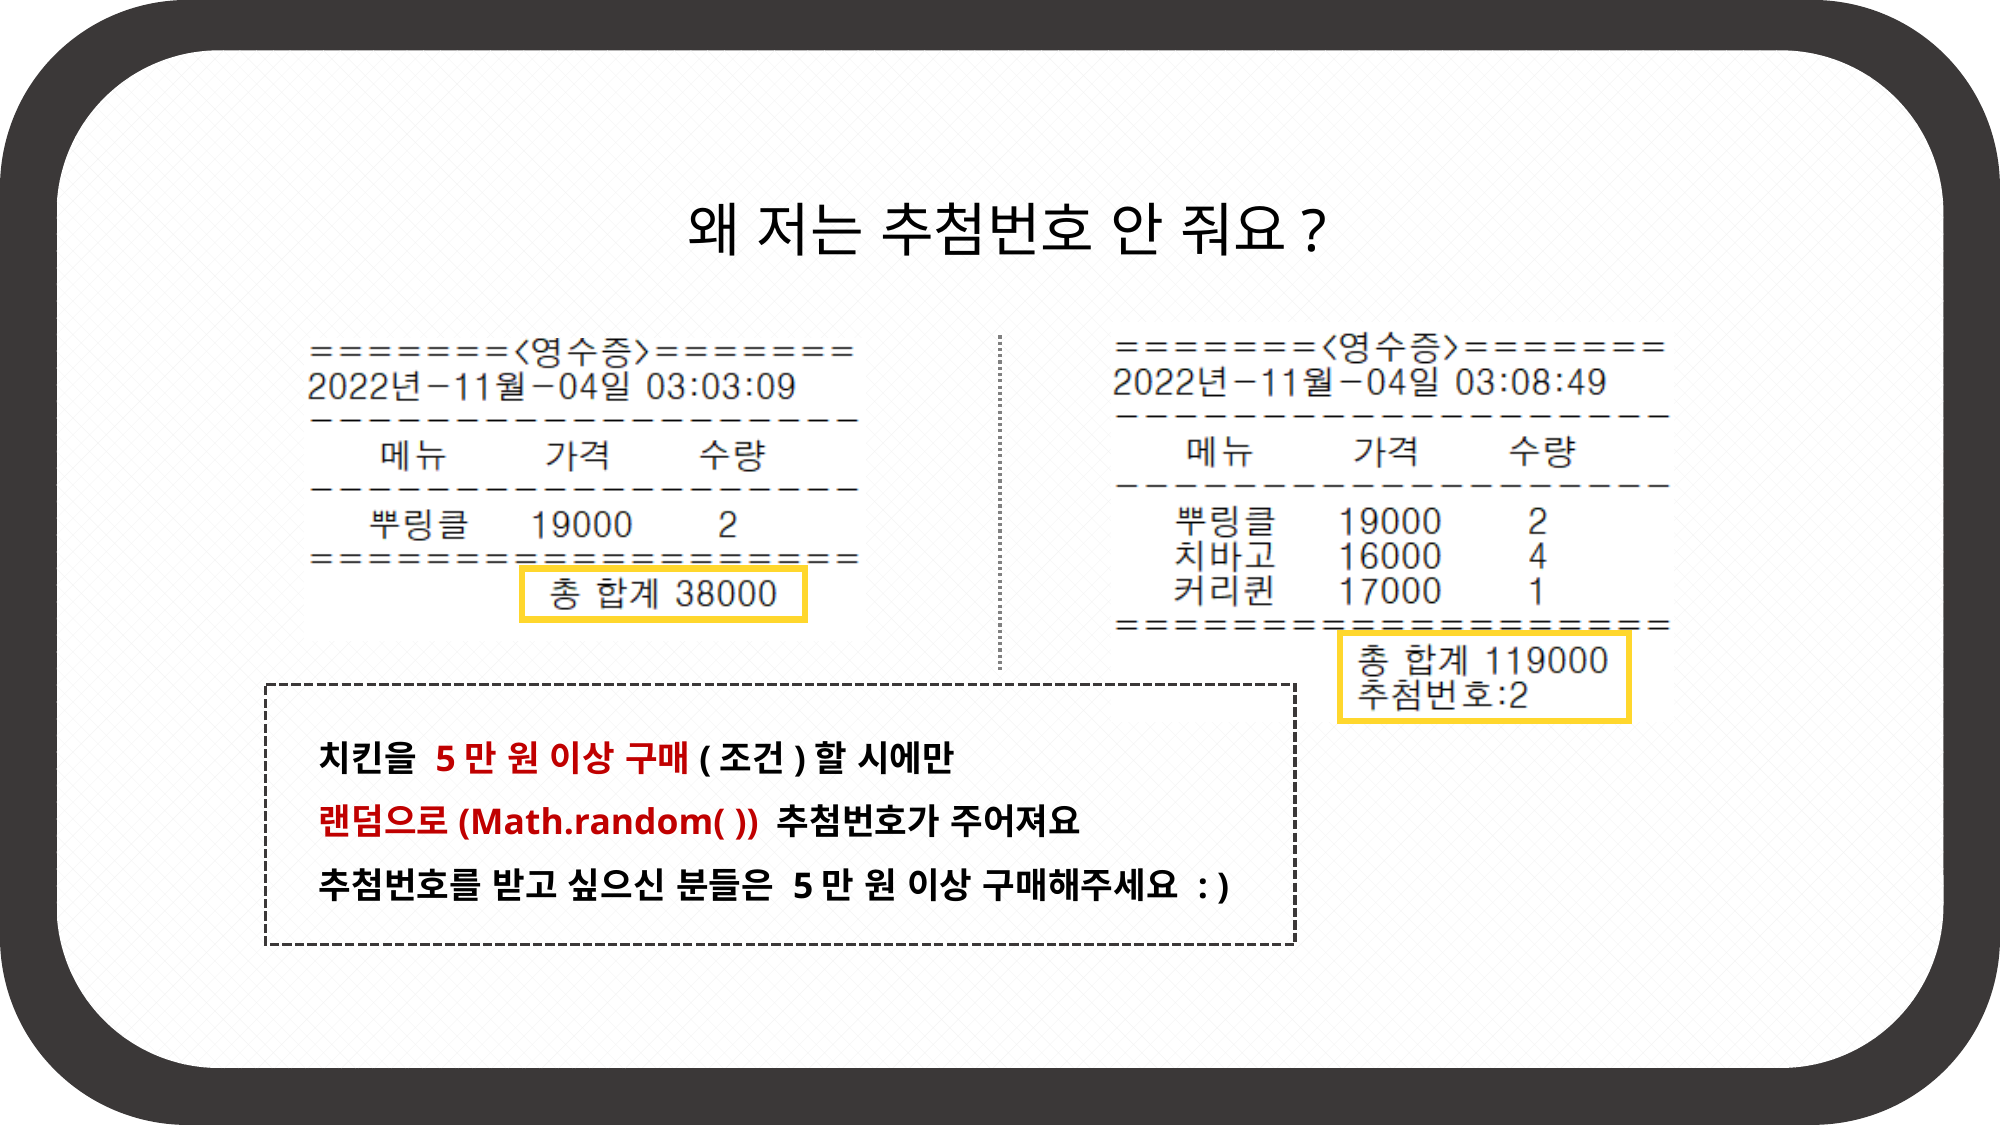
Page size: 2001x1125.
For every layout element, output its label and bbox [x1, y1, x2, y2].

picture [1111, 322, 1674, 722]
picture [303, 337, 866, 641]
text_box [0, 0, 2000, 1125]
